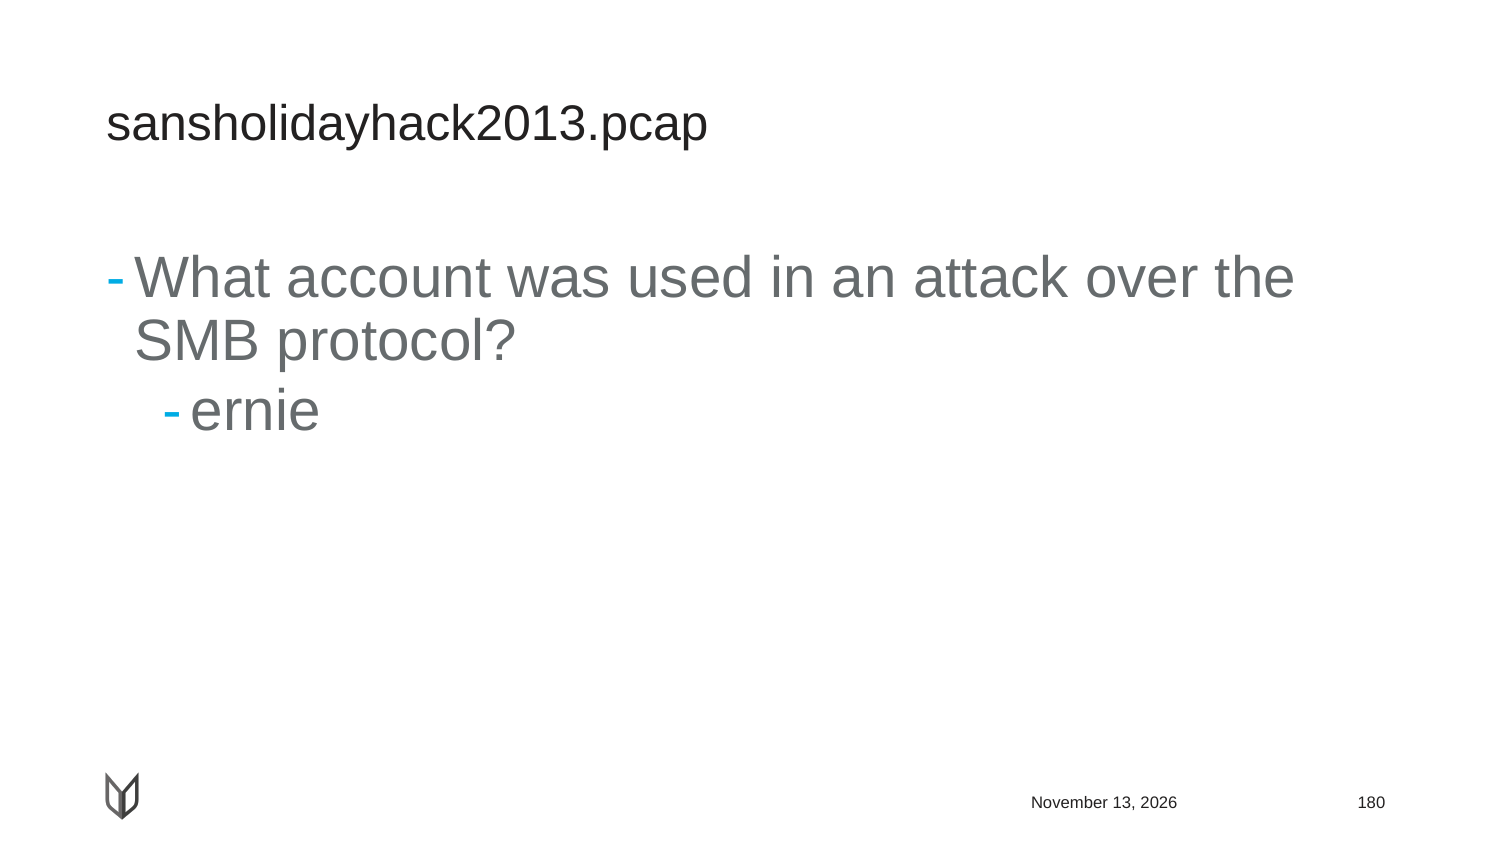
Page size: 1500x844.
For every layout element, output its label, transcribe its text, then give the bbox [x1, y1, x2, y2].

slide_number 180 [1324, 784, 1400, 815]
picture [105, 772, 139, 820]
list What account was used in an attack over the SMB protocol? ernie [106, 246, 1400, 768]
title sansholidayhack2013.pcap [106, 96, 1400, 220]
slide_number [1016, 784, 1324, 815]
